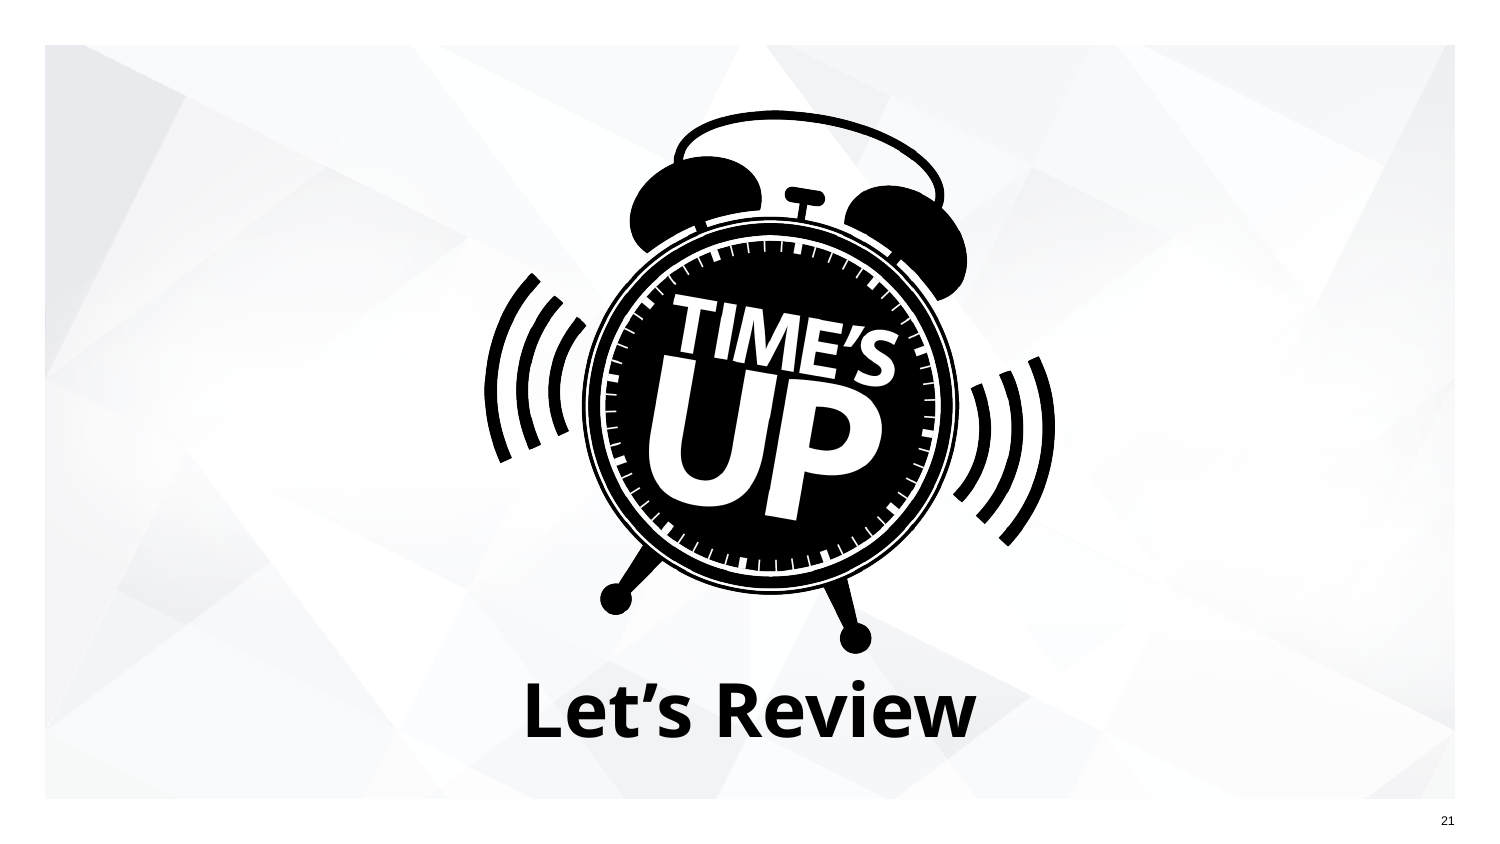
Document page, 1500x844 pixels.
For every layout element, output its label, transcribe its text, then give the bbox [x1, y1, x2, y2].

slide_number ‹#› [1412, 813, 1455, 831]
picture [45, 45, 1455, 799]
